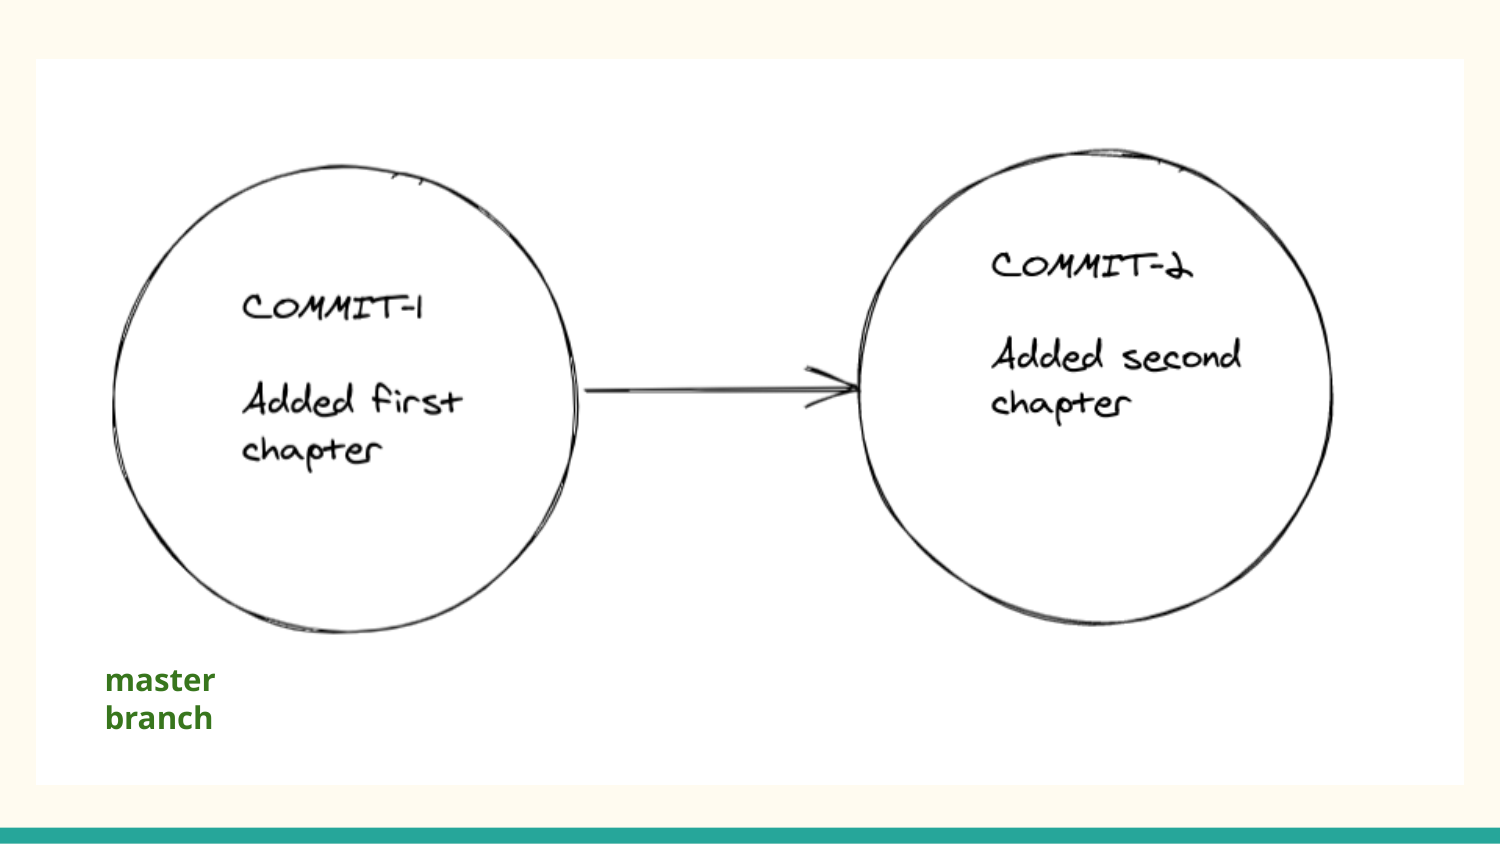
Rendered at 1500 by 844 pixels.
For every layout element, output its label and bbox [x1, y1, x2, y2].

picture [36, 59, 1464, 785]
